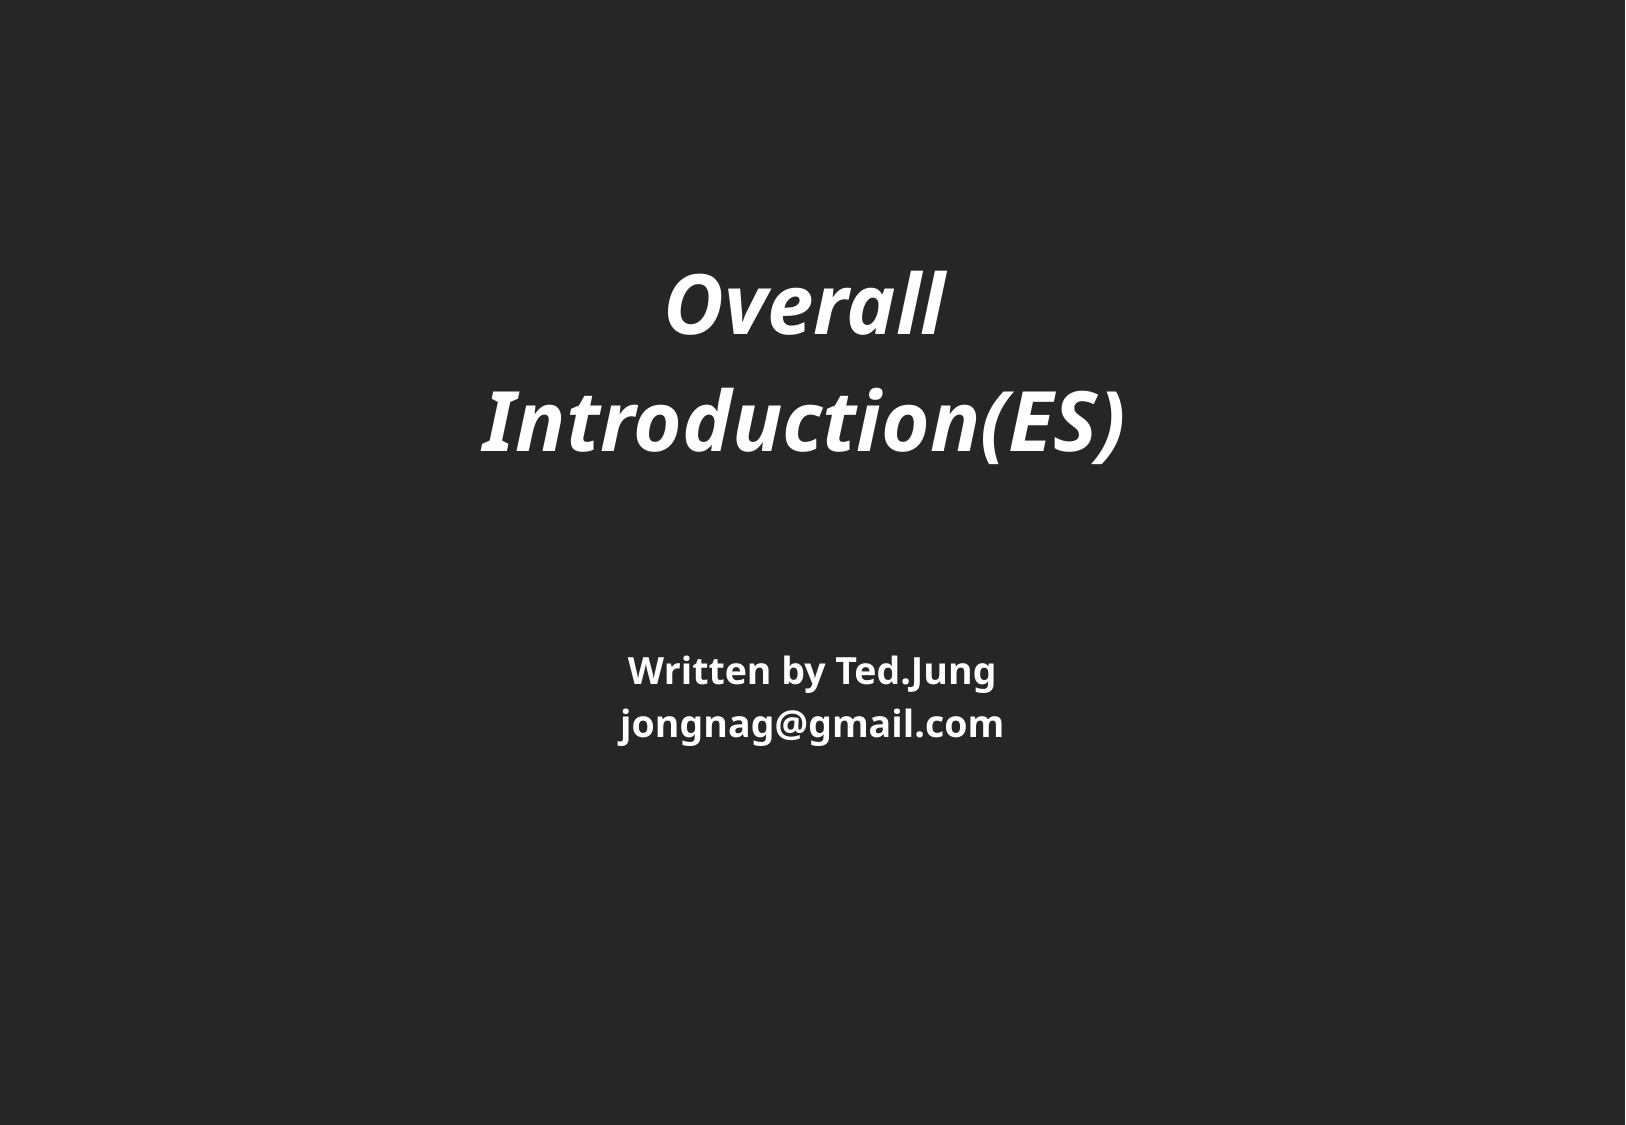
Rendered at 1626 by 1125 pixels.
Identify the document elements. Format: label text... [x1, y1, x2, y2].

subtitle Written by Ted.Jung jongnag@gmail.com [203, 585, 1422, 807]
list Overall Introduction(ES) [100, 286, 1525, 433]
